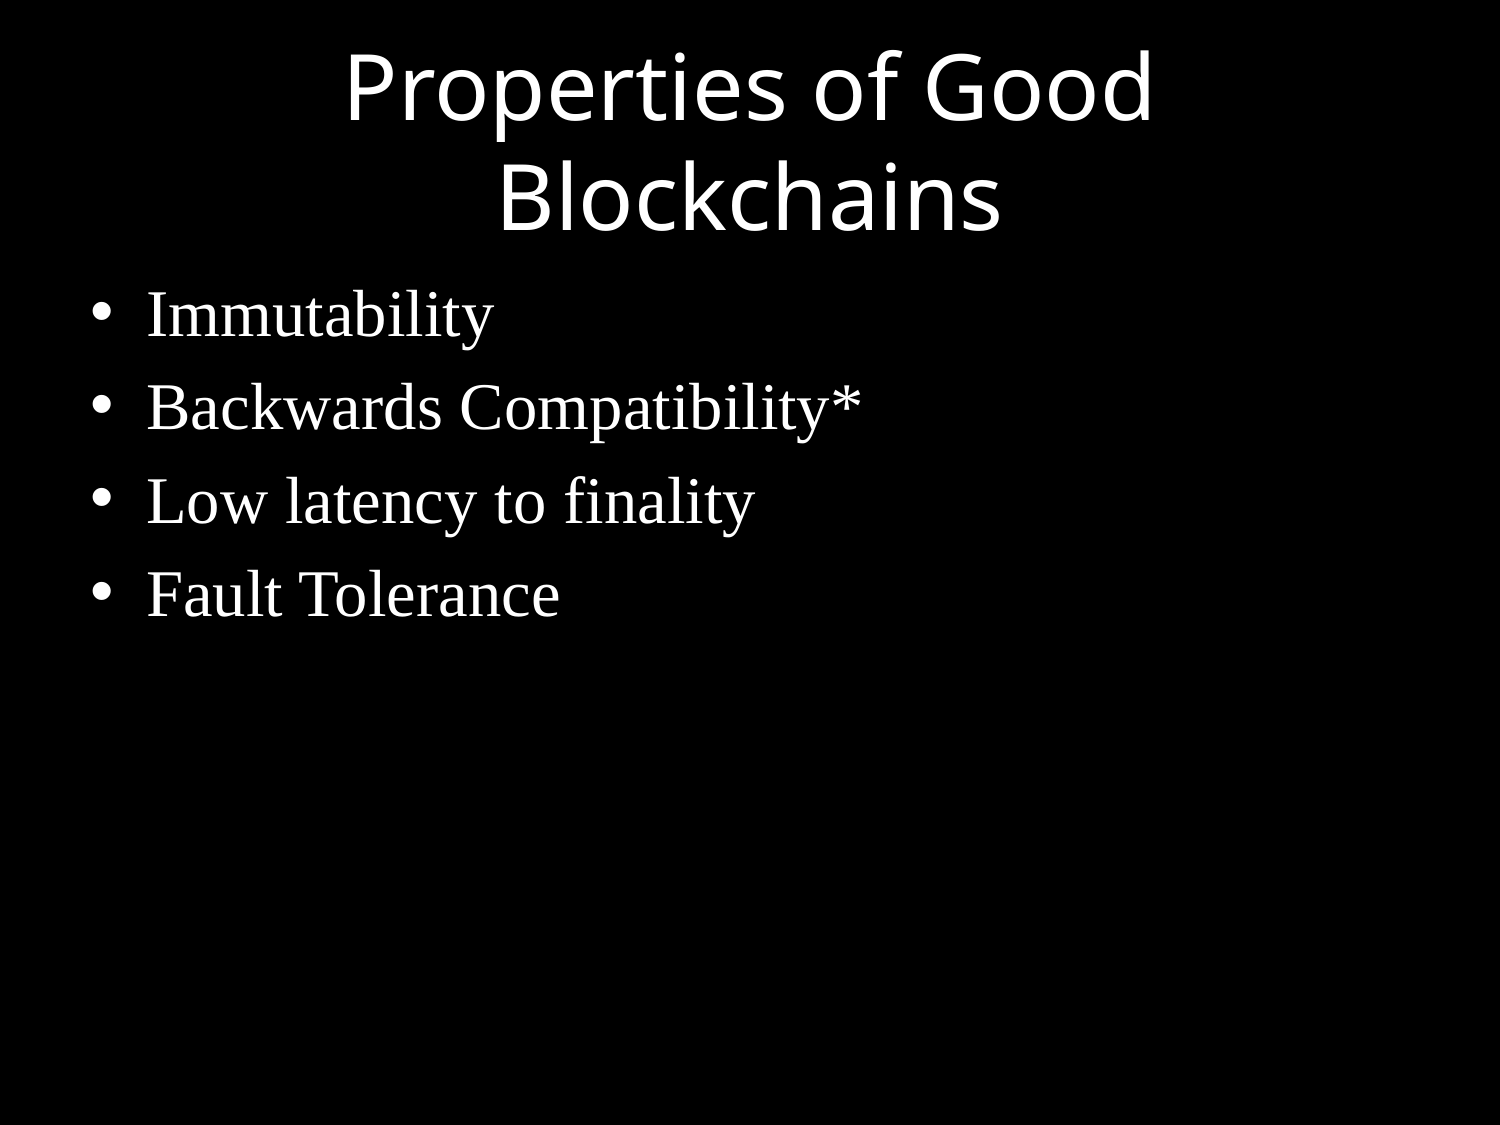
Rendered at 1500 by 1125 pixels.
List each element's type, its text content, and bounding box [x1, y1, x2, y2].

title Properties of Good Blockchains [75, 45, 1425, 233]
list Immutability Backwards Compatibility* Low latency to finality Fault Tolerance [75, 262, 1425, 1005]
